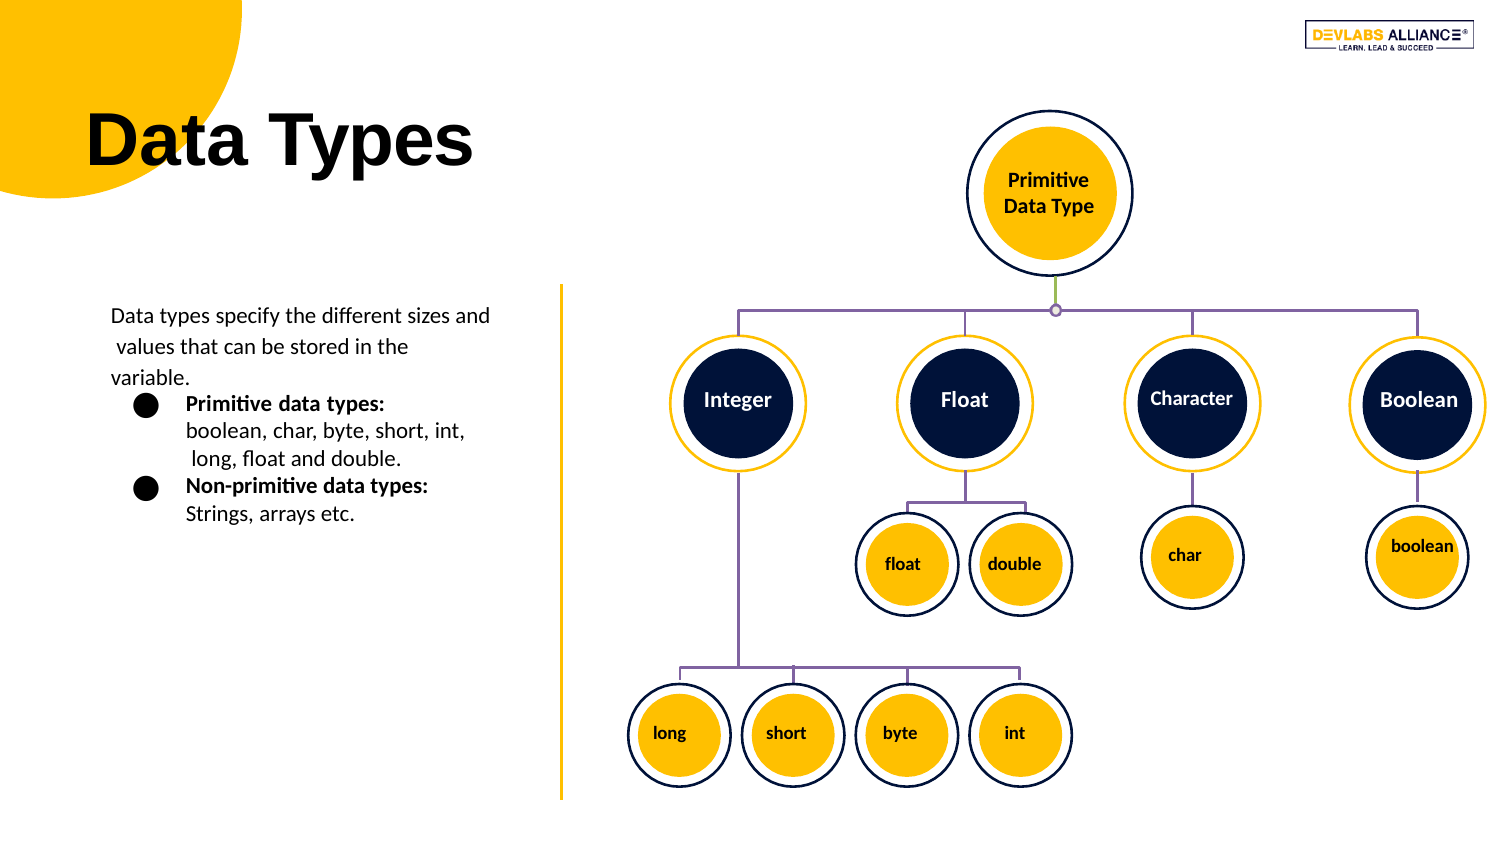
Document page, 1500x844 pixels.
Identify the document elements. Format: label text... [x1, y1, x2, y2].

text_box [668, 109, 1420, 669]
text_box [626, 664, 1074, 789]
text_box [1139, 504, 1246, 611]
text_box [854, 500, 1074, 618]
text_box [1364, 504, 1470, 611]
text_box [0, 0, 242, 199]
picture [1305, 20, 1474, 51]
title Data Types [83, 88, 483, 232]
text_box Primitive data types: boolean, char, byte, short, int, long, float and double. Non-primitive data types: Strings, arrays etc. [129, 386, 469, 526]
text_box Data types specify the different sizes and values that can be stored in the variable. [108, 294, 494, 391]
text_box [963, 308, 1487, 504]
